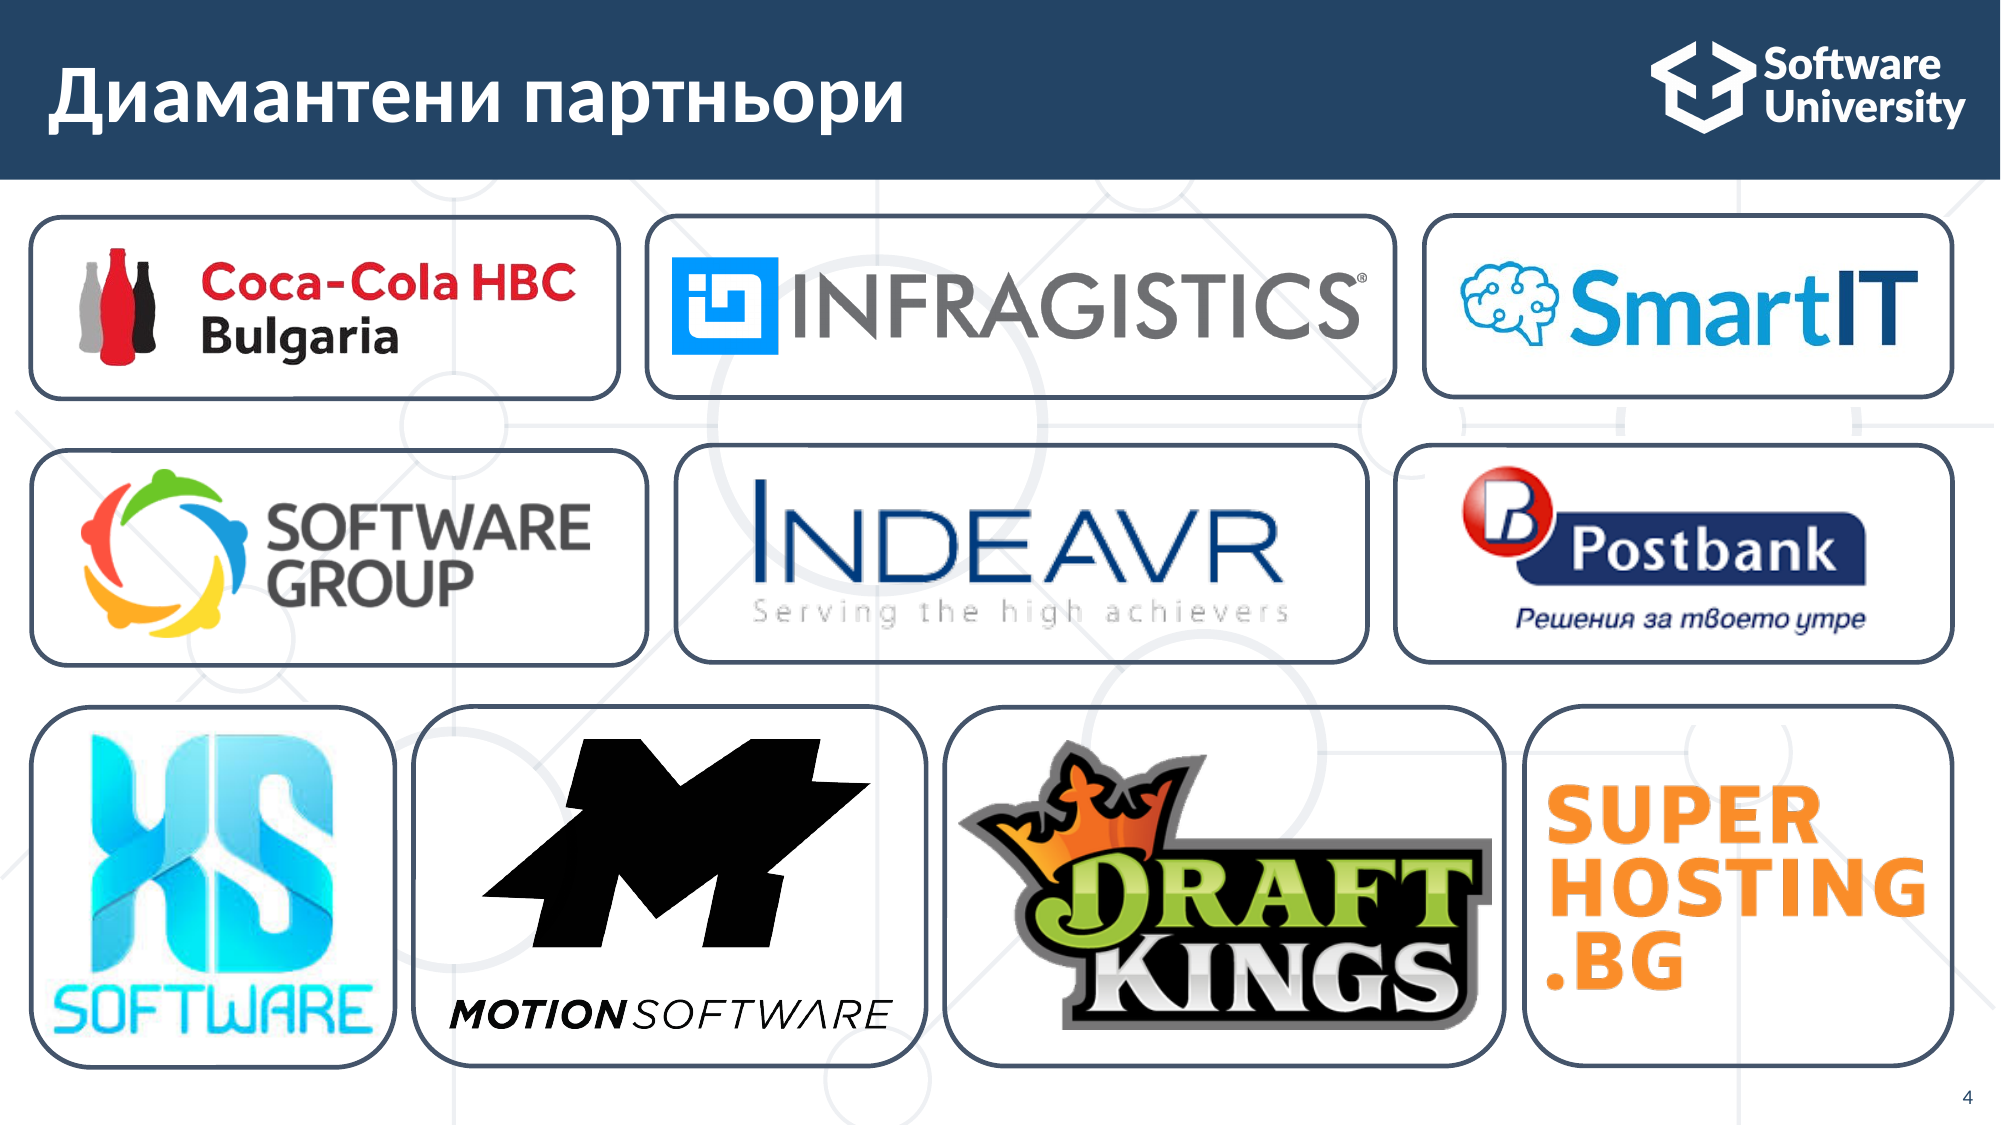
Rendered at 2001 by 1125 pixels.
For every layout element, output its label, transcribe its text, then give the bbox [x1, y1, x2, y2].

picture [22, 95, 648, 687]
picture [1651, 41, 1966, 134]
text_box [676, 445, 1368, 663]
picture [1386, 216, 1991, 407]
text_box [30, 217, 56, 399]
text_box [647, 215, 1381, 398]
text_box [1524, 721, 1953, 1066]
picture [957, 740, 1492, 1030]
text_box [944, 707, 1505, 1067]
slide_number 4 [1927, 1067, 1989, 1117]
picture [1424, 436, 1929, 725]
picture [1537, 773, 1934, 1001]
picture [672, 256, 1367, 355]
text_box [1932, 448, 1953, 659]
picture [449, 739, 893, 1030]
picture [30, 702, 396, 1067]
picture [724, 450, 1315, 653]
text_box [1395, 447, 1419, 661]
text_box [595, 218, 619, 399]
title Диамантени партньори [31, 16, 1625, 162]
text_box [413, 706, 927, 1067]
